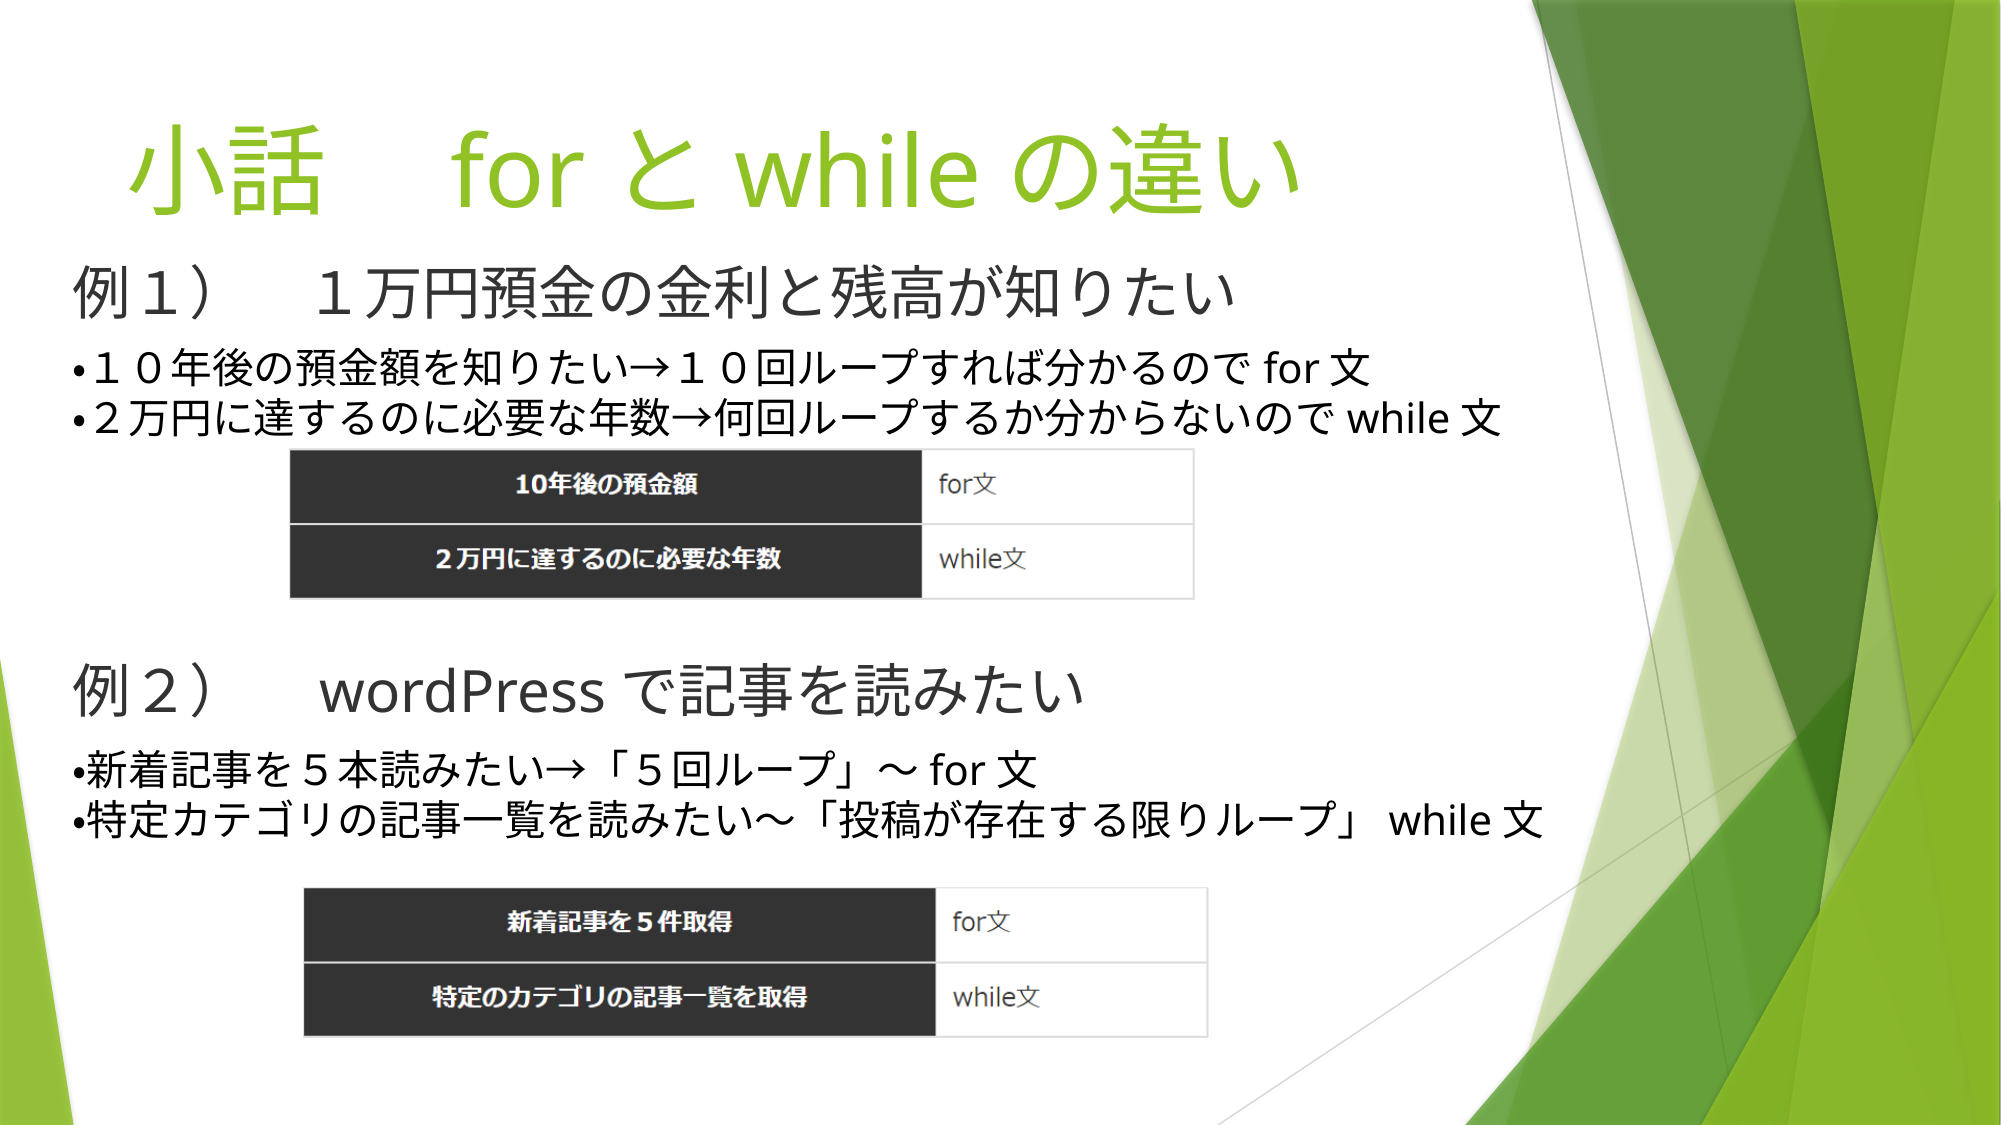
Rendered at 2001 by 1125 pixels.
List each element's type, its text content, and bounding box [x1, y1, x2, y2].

text_box 例２） wordPressで記事を読みたい [57, 638, 1709, 773]
picture [284, 443, 1201, 602]
text_box ・新着記事を５本読みたい→「５回ループ」～for文 ・特定カテゴリの記事一覧を読みたい～「投稿が存在する限りループ」while文 [57, 736, 1602, 851]
list 例１） １万円預金の金利と残高が知りたい [57, 249, 1709, 384]
text_box ・１０年後の預金額を知りたい→１０回ループすれば分かるのでfor文 ・２万円に達するのに必要な年数→何回ループするか分からないのでwhile文 [57, 334, 1555, 449]
title 小話 forとwhileの違い [111, 99, 1522, 249]
picture [300, 881, 1221, 1042]
